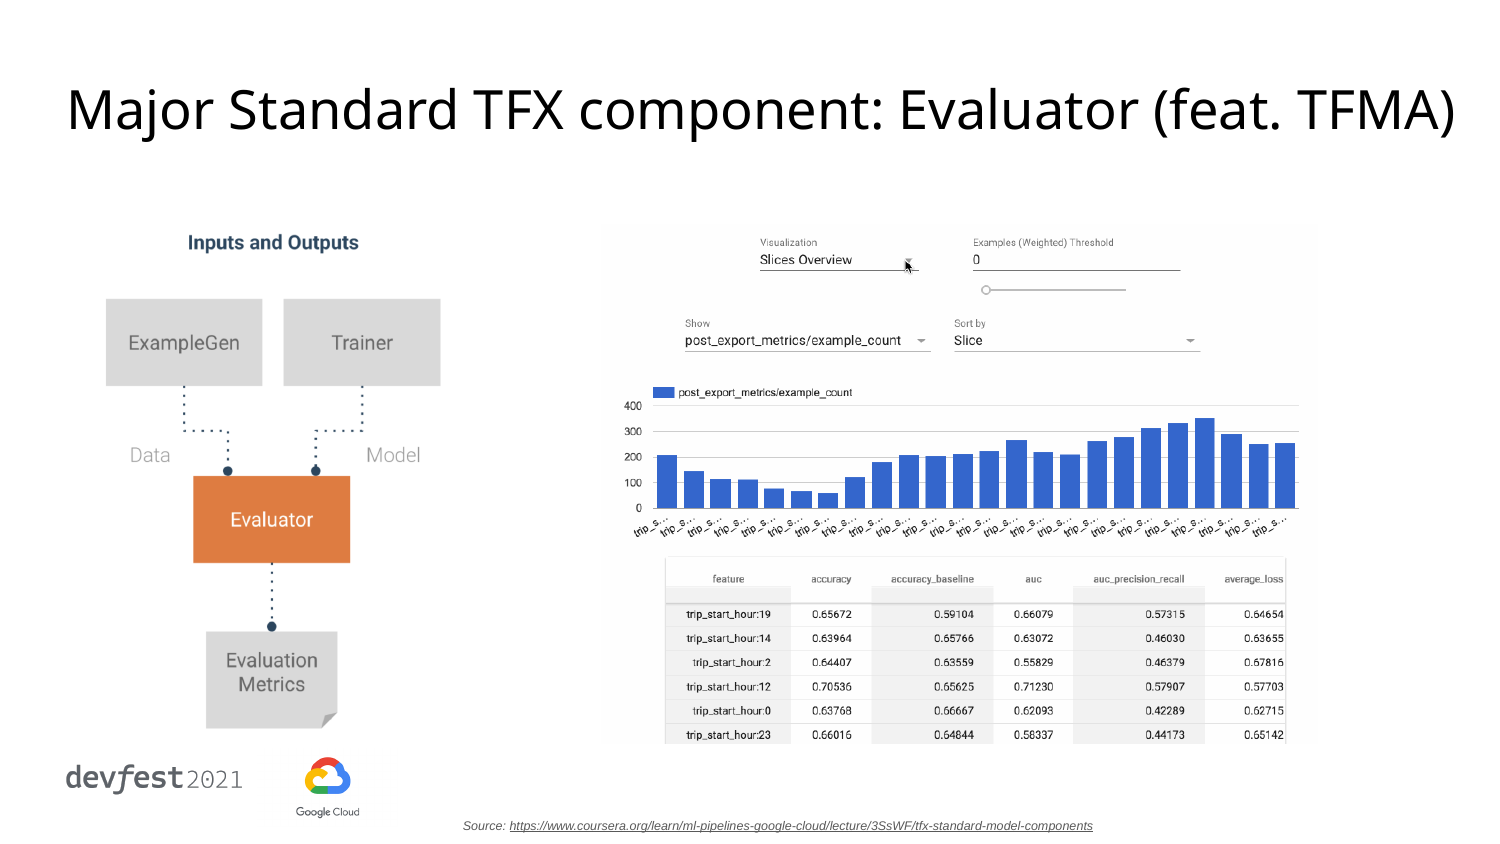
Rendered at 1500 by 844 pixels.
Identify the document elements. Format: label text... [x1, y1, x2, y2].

text_box Source: https://www.coursera.org/learn/ml-pipelines-google-cloud/lecture/3SsWF/tfx-standard-model-components [457, 812, 1463, 839]
title Major Standard TFX component: Evaluator (feat. TFMA) [51, 91, 1500, 216]
picture [82, 220, 474, 827]
picture [601, 223, 1318, 744]
picture [65, 761, 243, 797]
